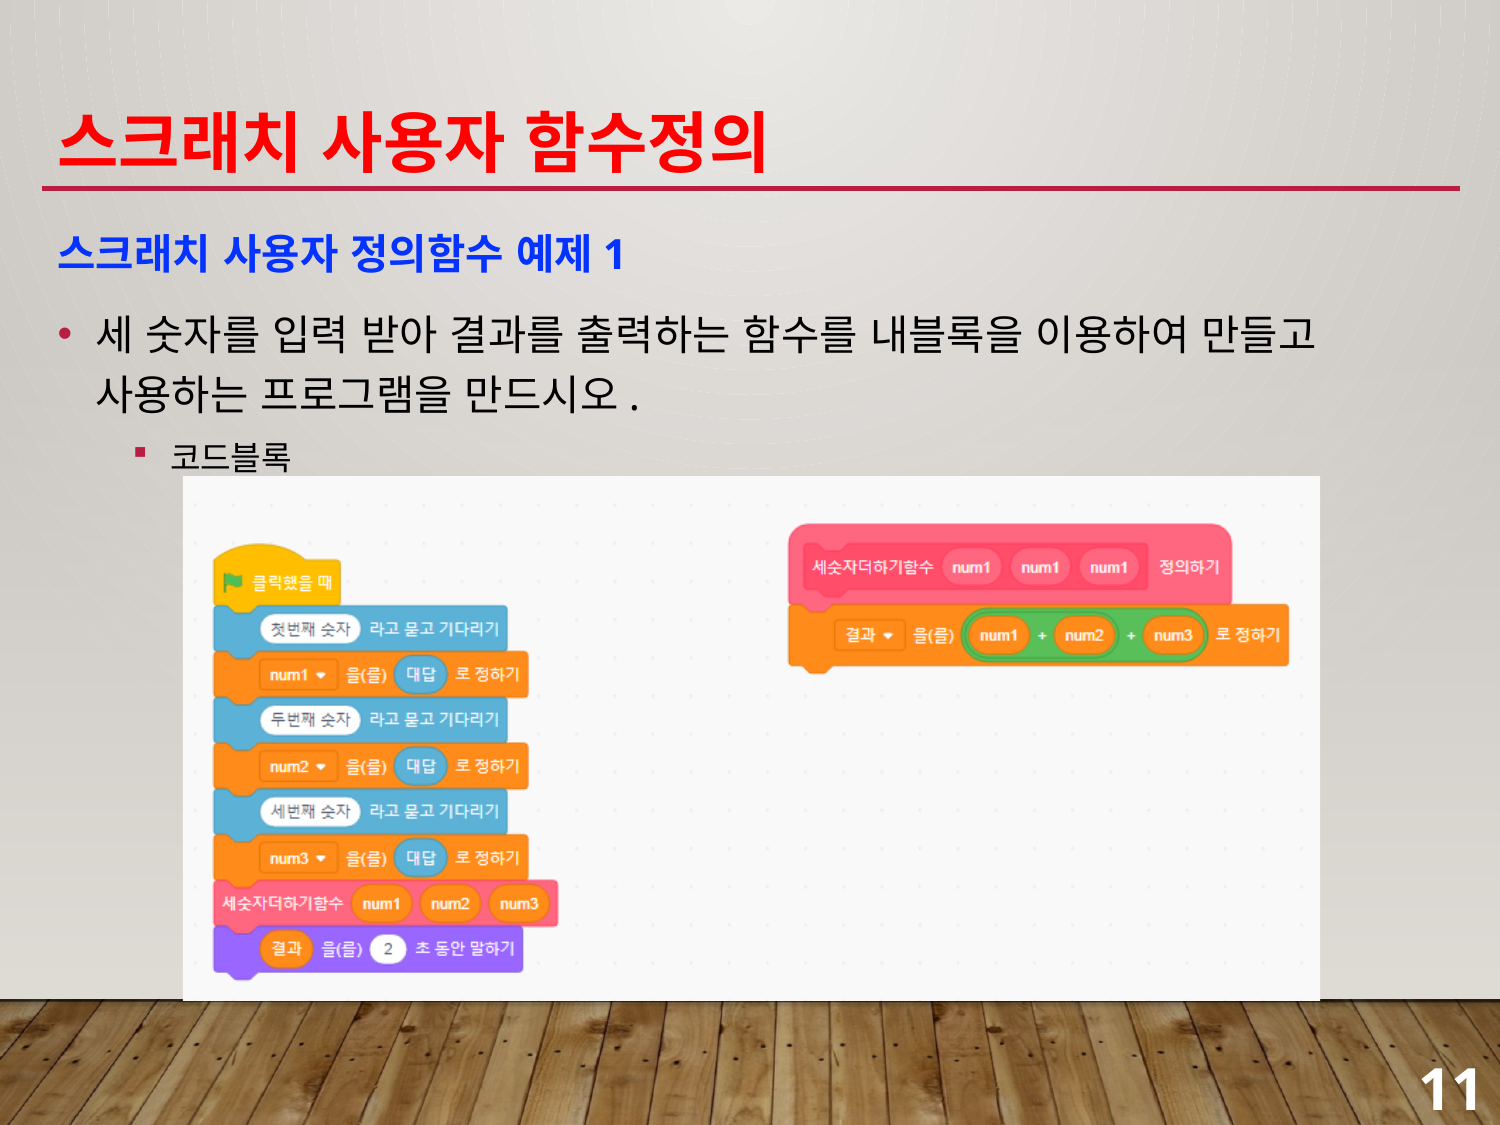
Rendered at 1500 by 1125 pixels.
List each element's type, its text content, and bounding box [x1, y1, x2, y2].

picture [0, 476, 1500, 1125]
title 스크래치 사용자 함수정의 [42, 16, 1461, 189]
list 스크래치 사용자 정의함수 예제1 세 숫자를 입력 받아 결과를 출력하는 함수를 내블록을 이용하여 만들고 사용하는 프로그램을 만드시오. 코드블록 [42, 210, 1461, 993]
